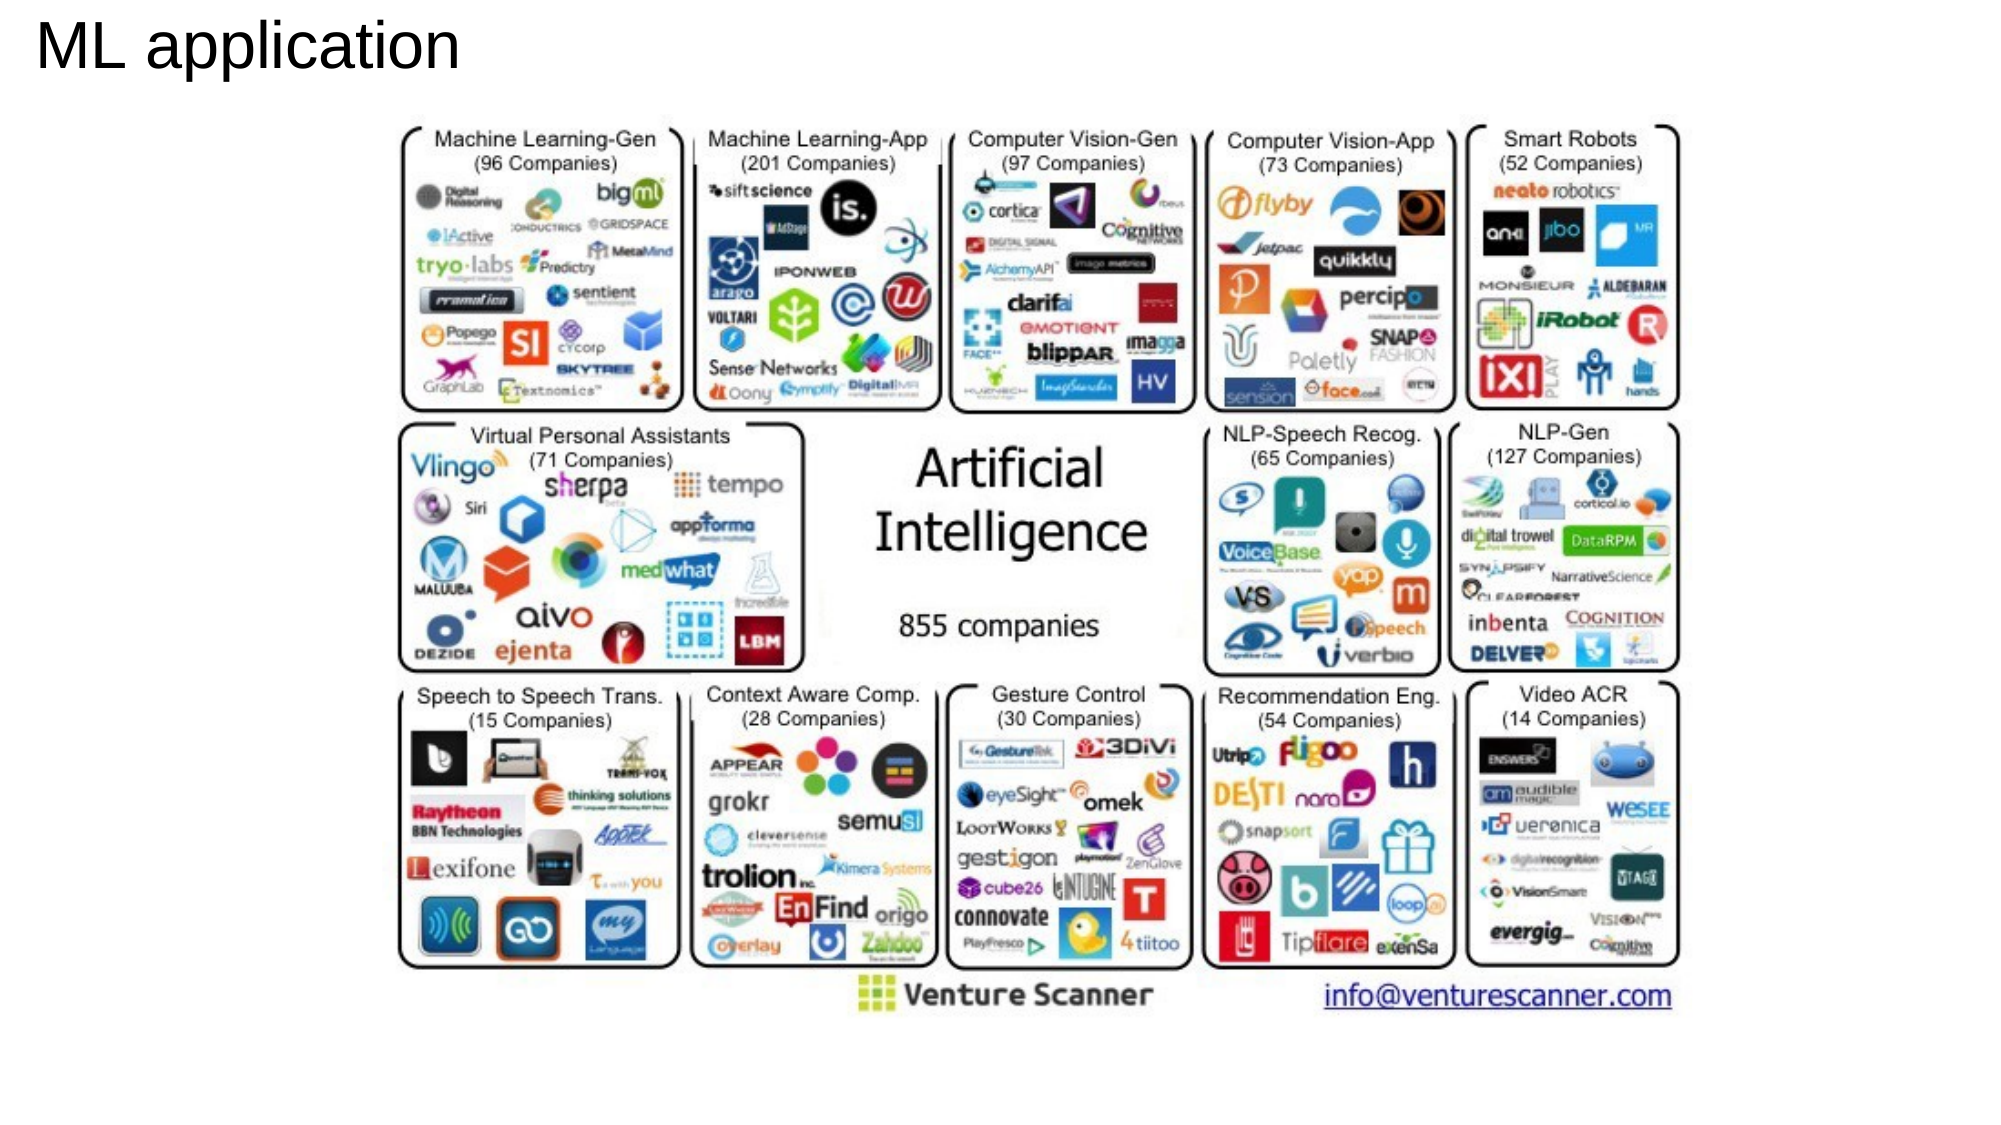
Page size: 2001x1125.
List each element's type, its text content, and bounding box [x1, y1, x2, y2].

title ML application [32, 0, 464, 190]
text_box [382, 114, 1693, 1019]
